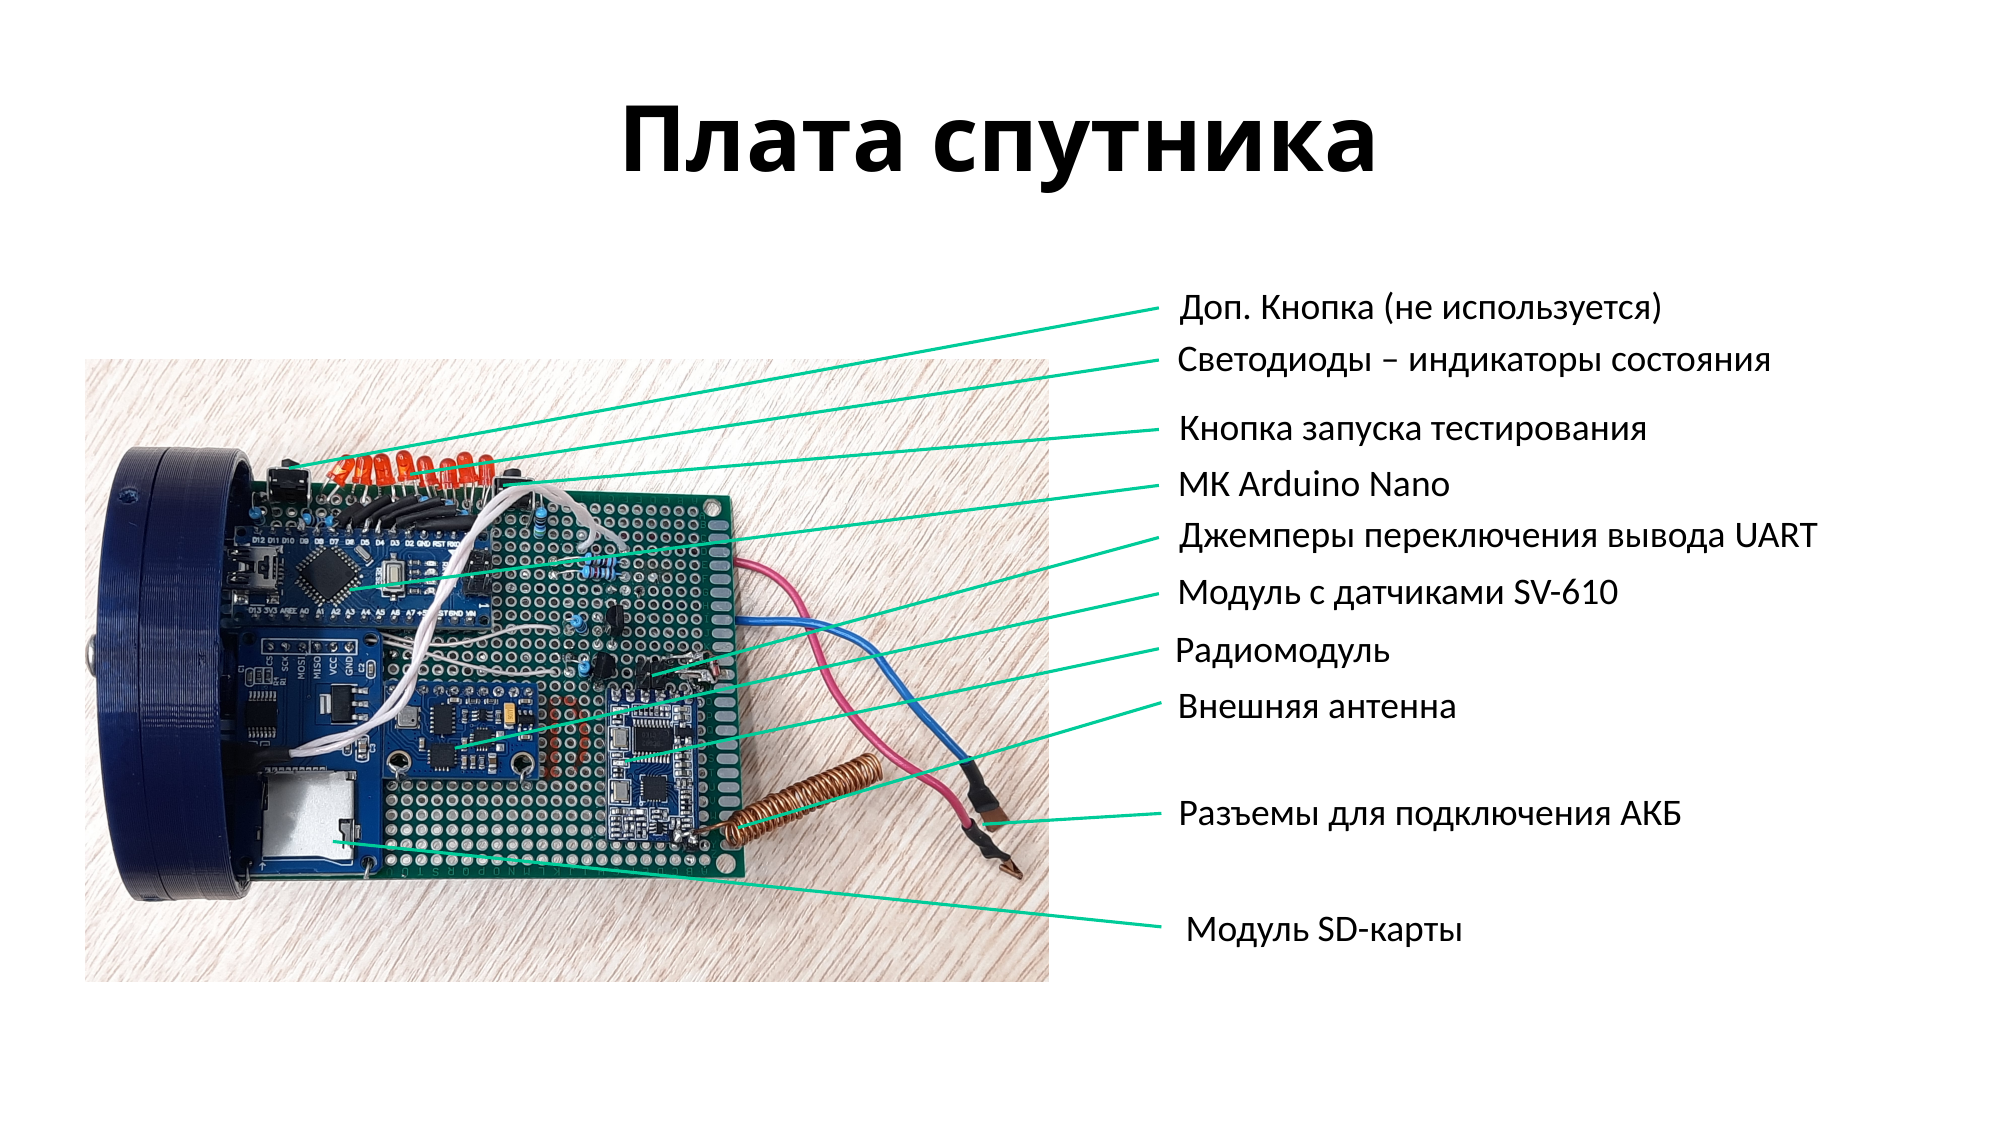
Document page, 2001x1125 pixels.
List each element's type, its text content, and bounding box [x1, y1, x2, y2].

text_box Светодиоды – индикаторы состояния [1162, 326, 1788, 387]
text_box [288, 307, 1159, 469]
text_box Модуль SD-карты [1170, 896, 1479, 957]
text_box Кнопка запуска тестирования [1164, 395, 1664, 456]
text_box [502, 429, 1159, 485]
text_box Модуль с датчиками SV-610 [1162, 559, 1634, 620]
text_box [982, 813, 1162, 825]
text_box Радиомодуль [1160, 617, 1406, 678]
title Плата спутника [99, 44, 1900, 233]
text_box Разъемы для подключения АКБ [1163, 780, 1698, 841]
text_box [454, 593, 1159, 749]
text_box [737, 702, 1162, 828]
text_box Джемперы переключения вывода UART [1164, 502, 1833, 563]
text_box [332, 841, 1162, 927]
text_box Доп. Кнопка (не используется) [1164, 274, 1678, 326]
text_box Внешняя антенна [1163, 673, 1473, 733]
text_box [349, 485, 1159, 590]
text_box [410, 359, 1159, 475]
picture [85, 359, 1049, 982]
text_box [624, 648, 1159, 762]
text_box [651, 537, 1159, 593]
text_box МК Arduino Nano [1163, 451, 1466, 512]
